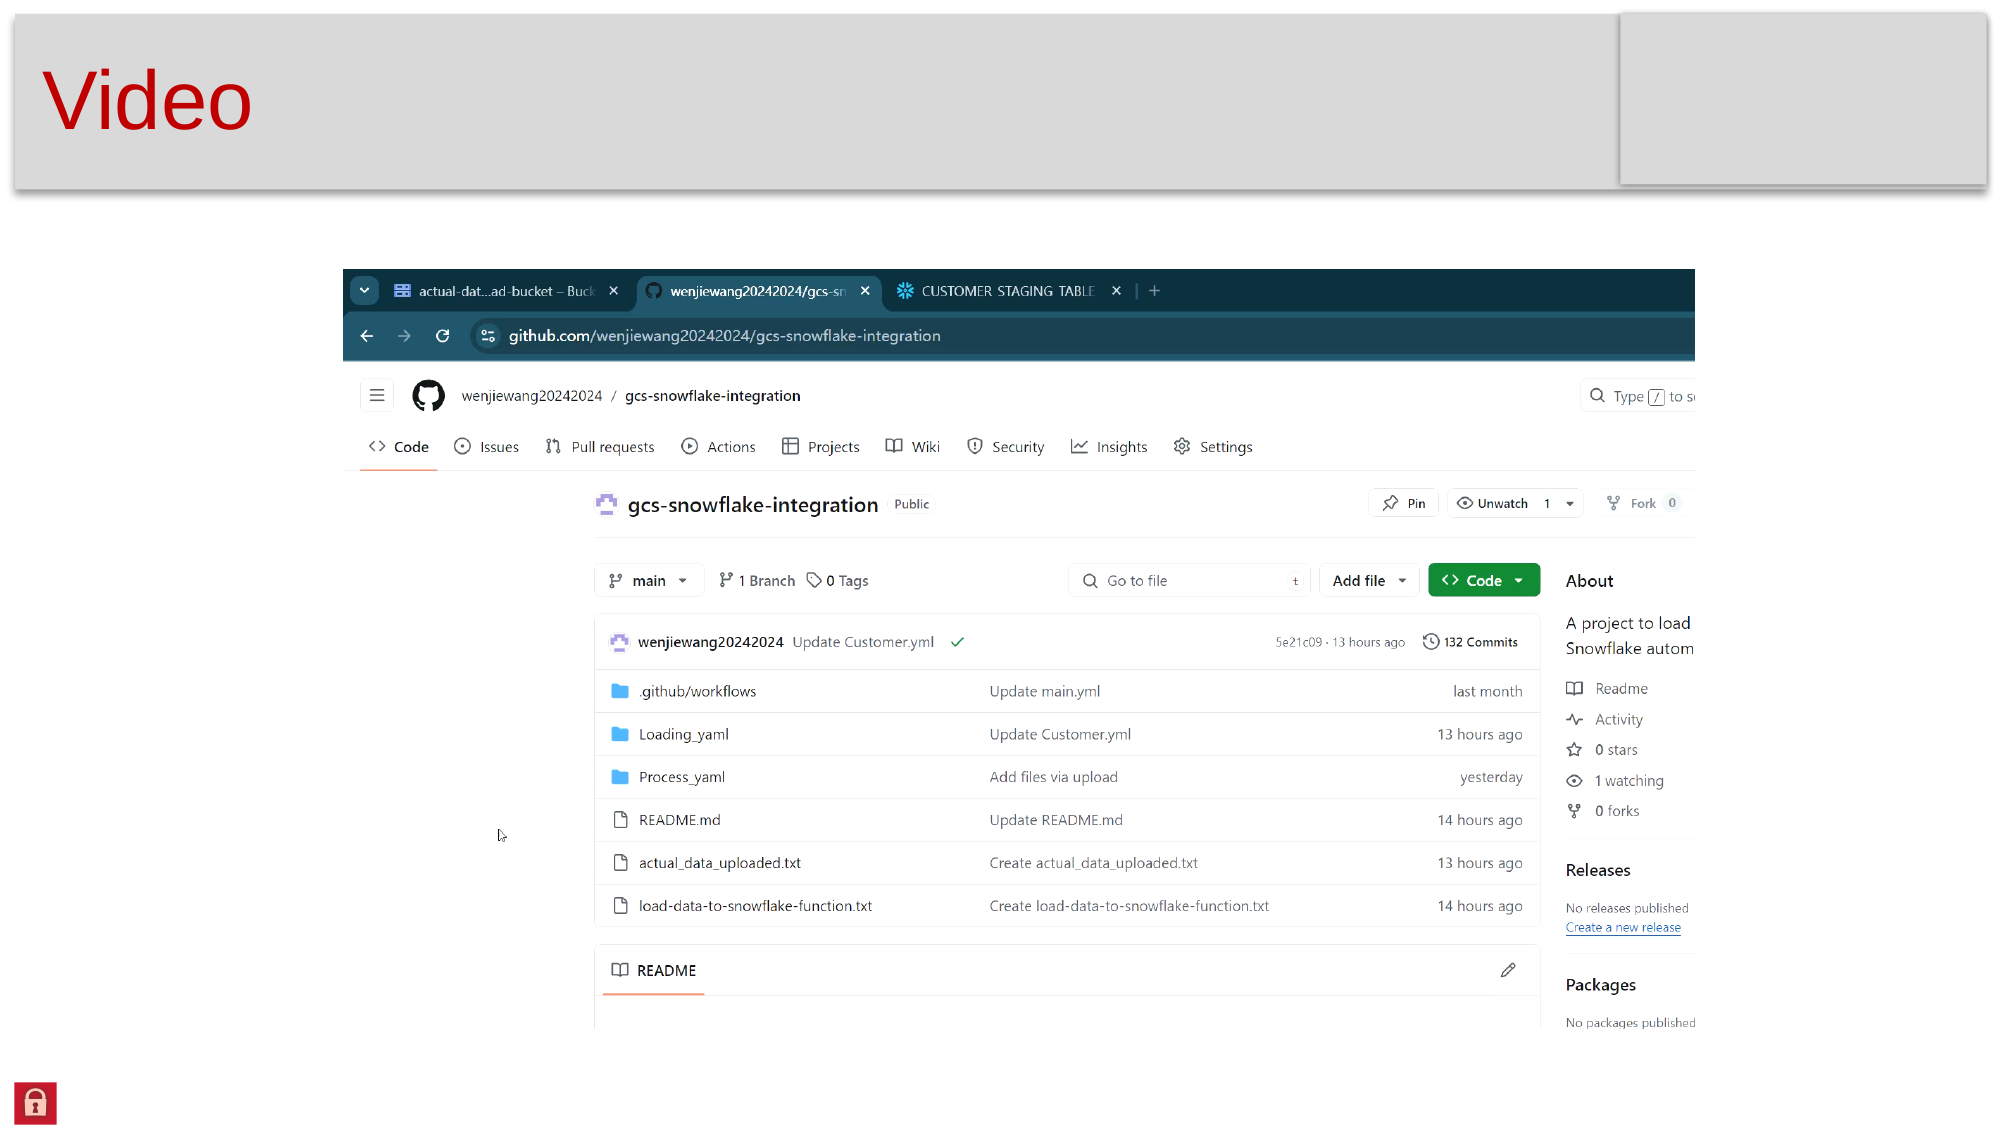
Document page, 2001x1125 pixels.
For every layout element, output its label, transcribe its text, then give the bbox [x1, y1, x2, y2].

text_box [342, 268, 1696, 1030]
text_box [43, 195, 1942, 302]
title Video [27, 55, 1578, 206]
